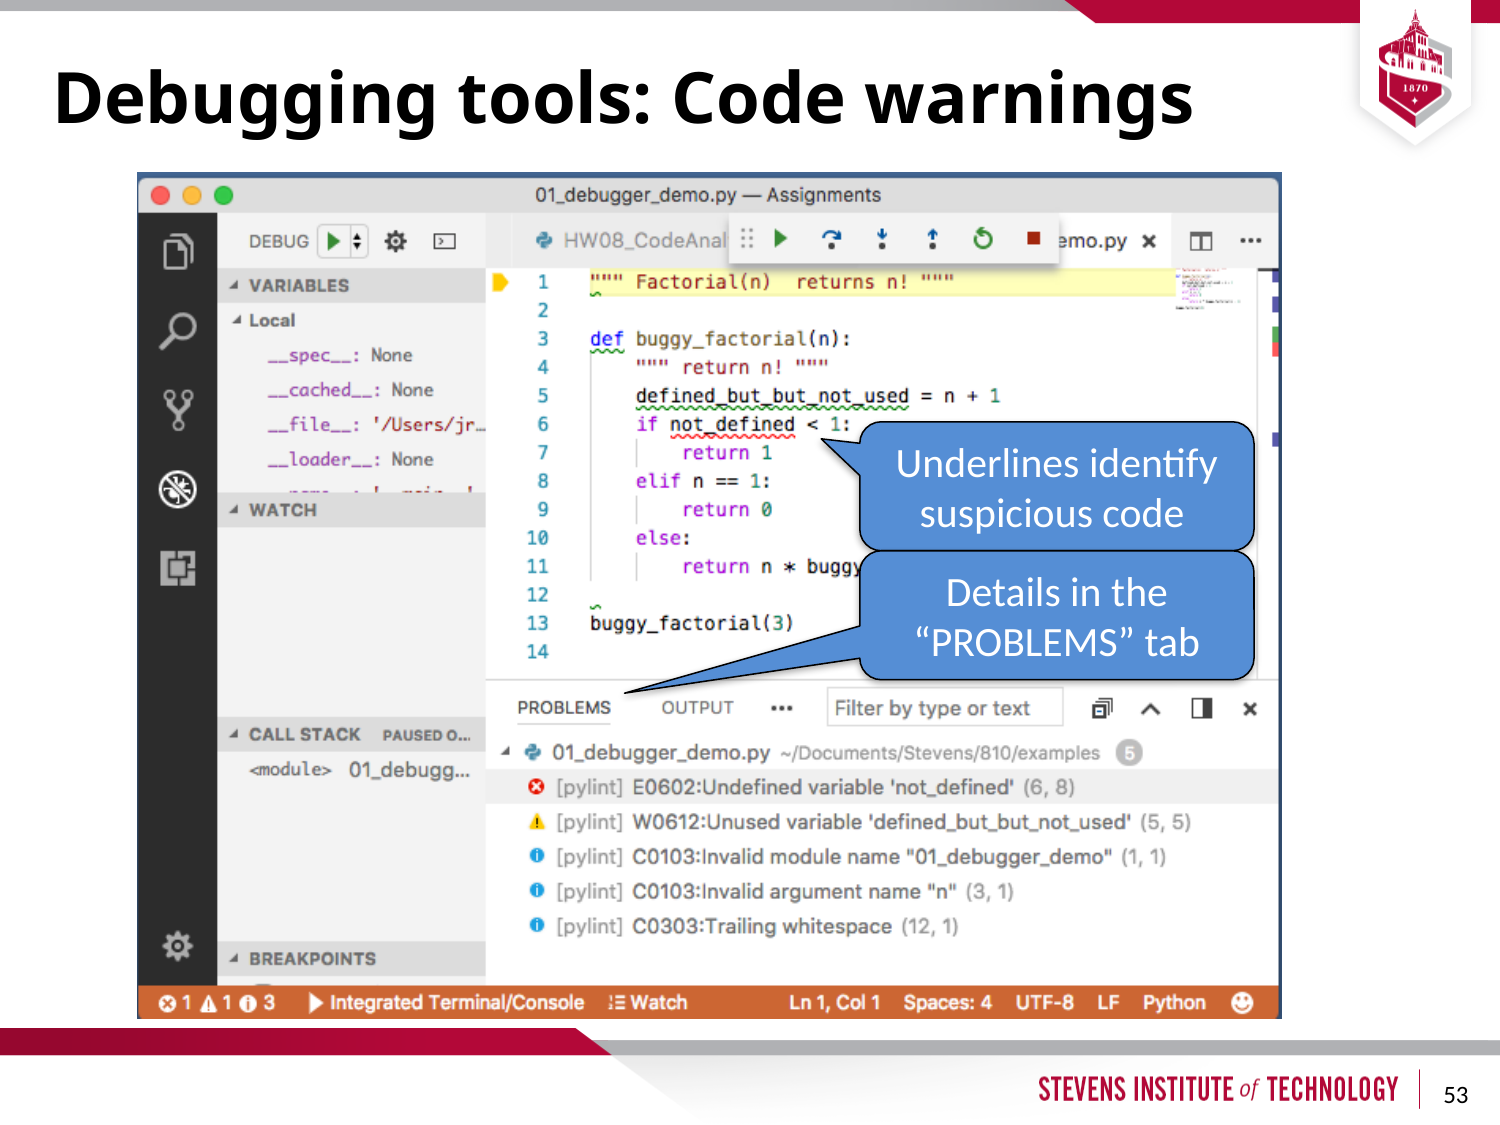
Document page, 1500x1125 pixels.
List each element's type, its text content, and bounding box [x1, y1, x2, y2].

picture [0, 0, 1500, 160]
slide_number 53 [1428, 1071, 1490, 1108]
picture [137, 172, 1282, 1019]
title Debugging tools: Code warnings [37, 45, 1338, 150]
picture [0, 1028, 1500, 1125]
